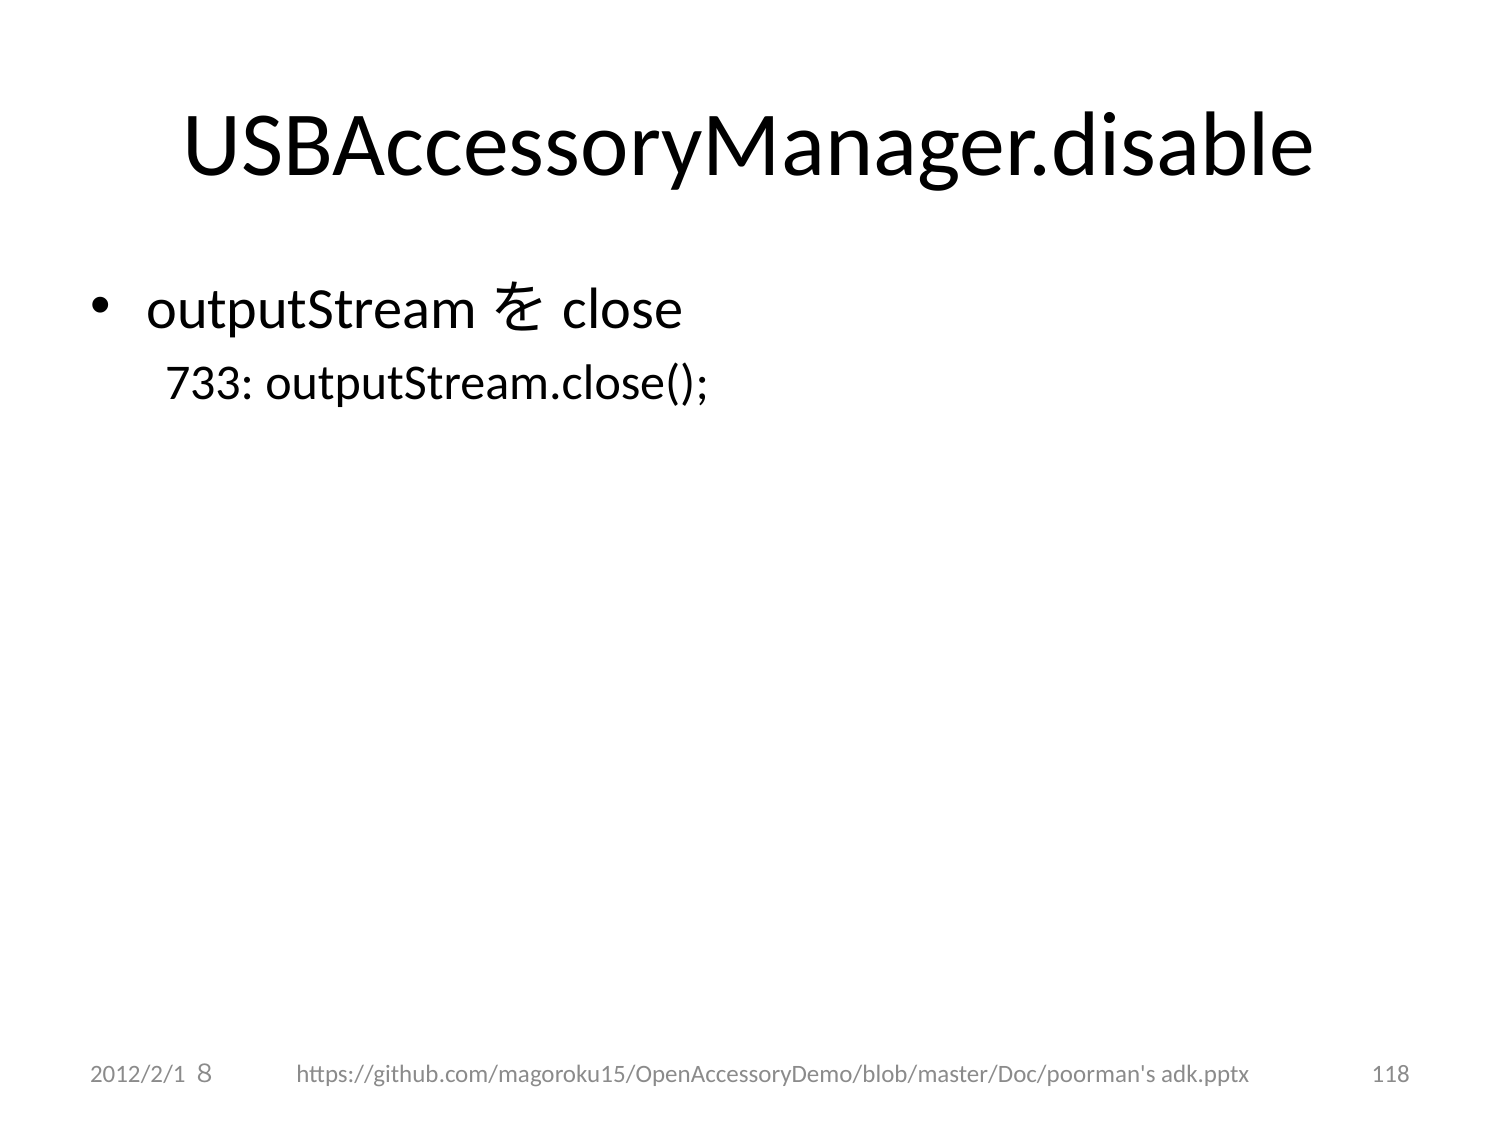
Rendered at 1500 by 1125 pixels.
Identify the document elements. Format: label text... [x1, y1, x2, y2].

footer https://github.com/magoroku15/OpenAccessoryDemo/blob/master/Doc/poorman's adk.pptx [242, 1042, 1074, 1103]
title USBAccessoryManager.disable [75, 45, 1425, 233]
list outputStreamをclose 733: outputStream.close(); [75, 262, 1425, 1005]
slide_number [75, 1042, 242, 1103]
slide_number 118 [1074, 1042, 1425, 1103]
